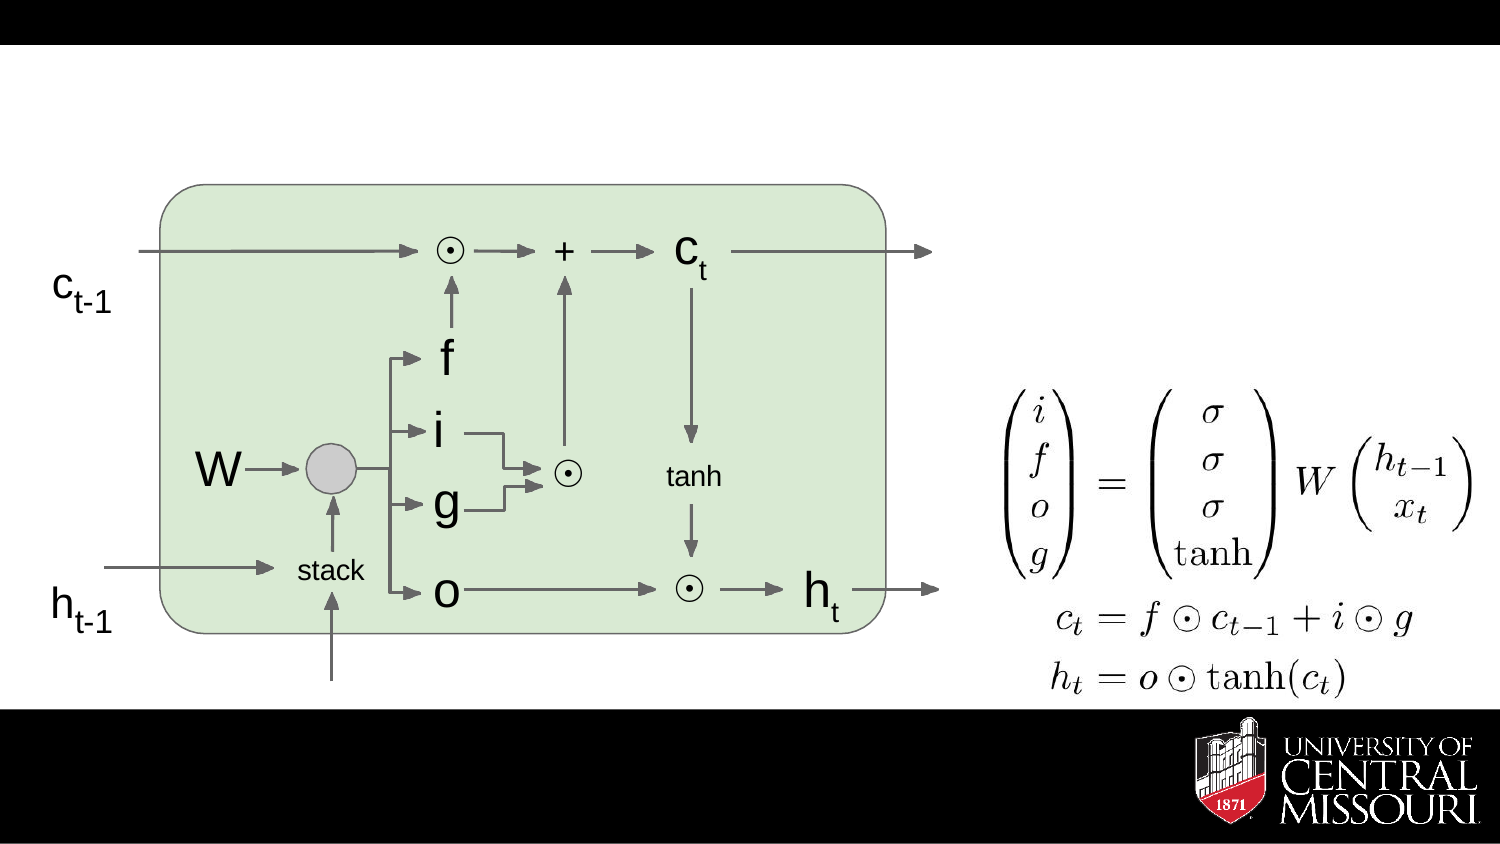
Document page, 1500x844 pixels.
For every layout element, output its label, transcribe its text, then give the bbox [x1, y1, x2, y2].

text_box ht-1 [44, 556, 99, 649]
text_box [158, 183, 888, 243]
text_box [136, 244, 459, 600]
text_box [344, 604, 888, 635]
picture [999, 383, 1472, 704]
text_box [684, 244, 939, 597]
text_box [461, 244, 683, 597]
text_box ct-1 [45, 236, 123, 329]
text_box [104, 496, 340, 682]
picture [1187, 710, 1488, 832]
